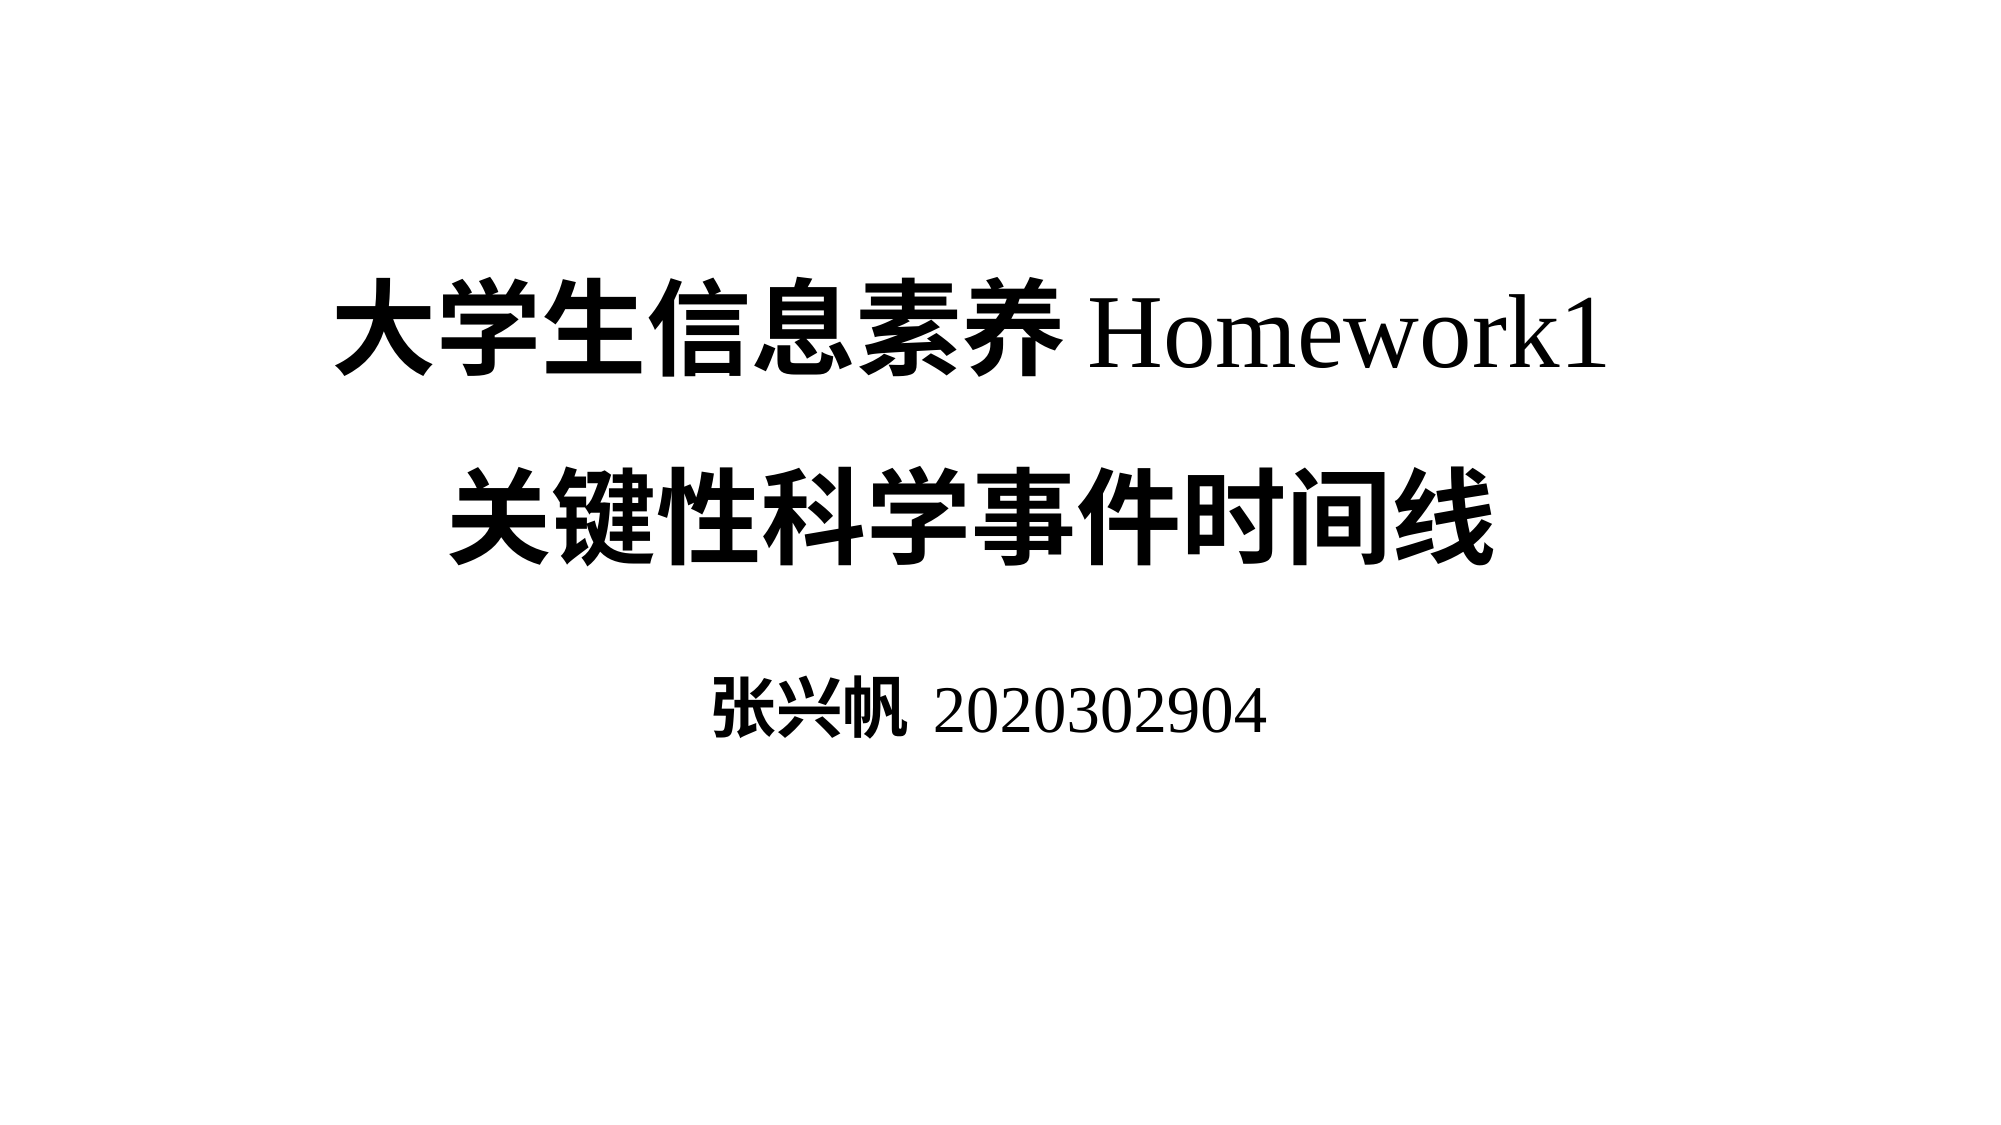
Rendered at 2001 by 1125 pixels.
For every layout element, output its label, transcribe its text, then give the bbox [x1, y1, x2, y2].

title 大学生信息素养Homework1 关键性科学事件时间线 [159, 189, 1784, 586]
subtitle 张兴帆 2020302904 [238, 667, 1739, 795]
